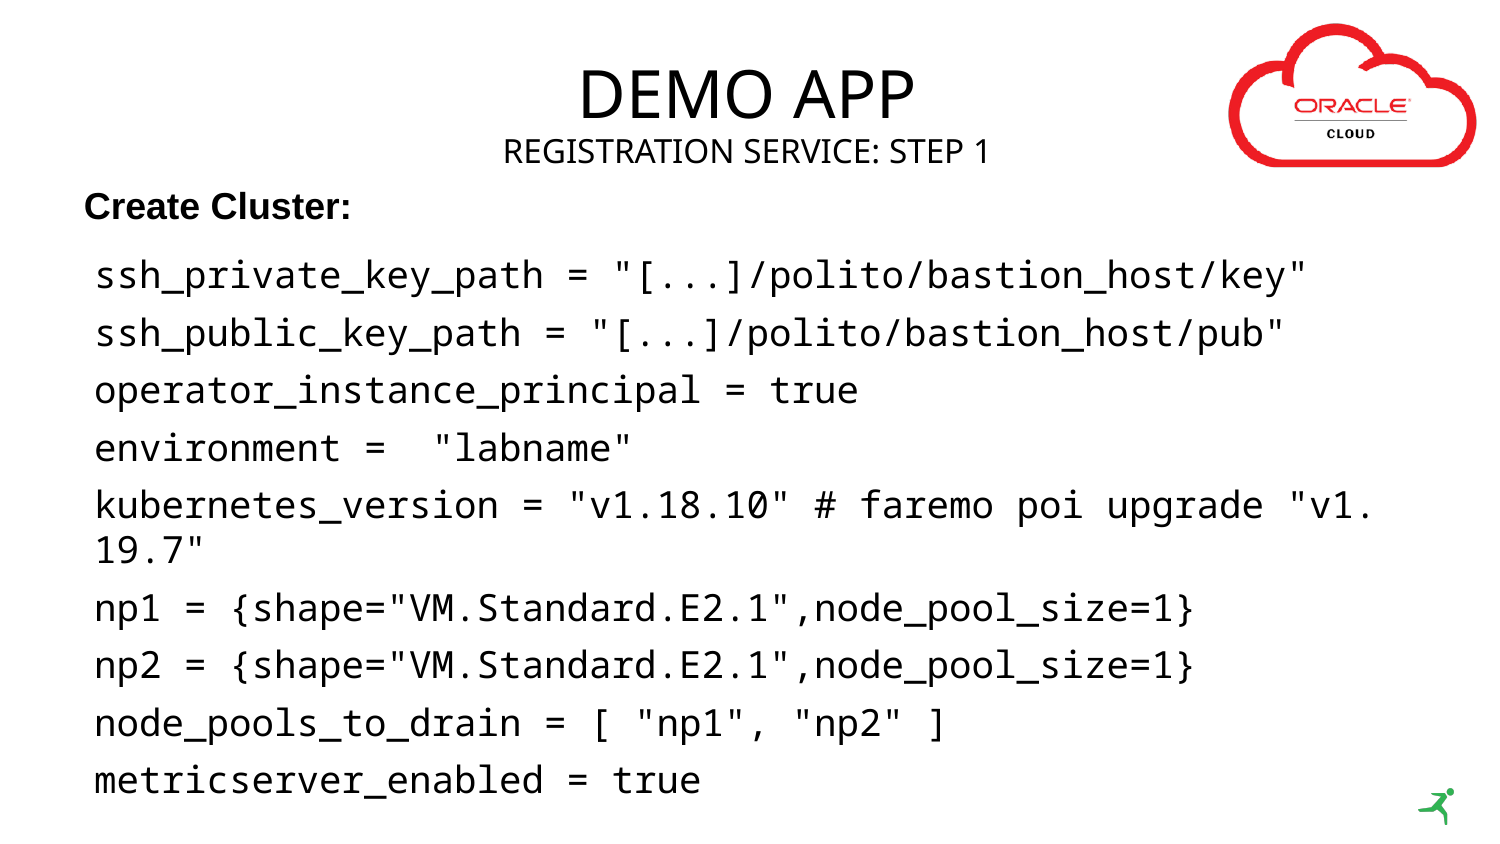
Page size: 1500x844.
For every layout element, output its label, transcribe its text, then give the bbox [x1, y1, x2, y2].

subtitle Registration service: Step 1 [94, 123, 1168, 178]
title Demo app [94, 66, 1168, 111]
picture [1173, 0, 1500, 222]
list Create Cluster: [83, 181, 1386, 234]
text_box ssh_private_key_path = "[...]/polito/bastion_host/key" ssh_public_key_path = "[...]/polito/bastion_host/pub" operator_instance_principal = true environment = "labname" kubernetes_version = "v1.18.10" # faremo poi upgrade "v1.19.7" np1 = {shape="VM.Standard.E2.1",node_pool_size=1} np2 = {shape="VM.Standard.E2.1",node_pool_size=1} node_pools_to_drain = [ "np1", "np2" ] metricserver_enabled = true [94, 250, 1397, 764]
